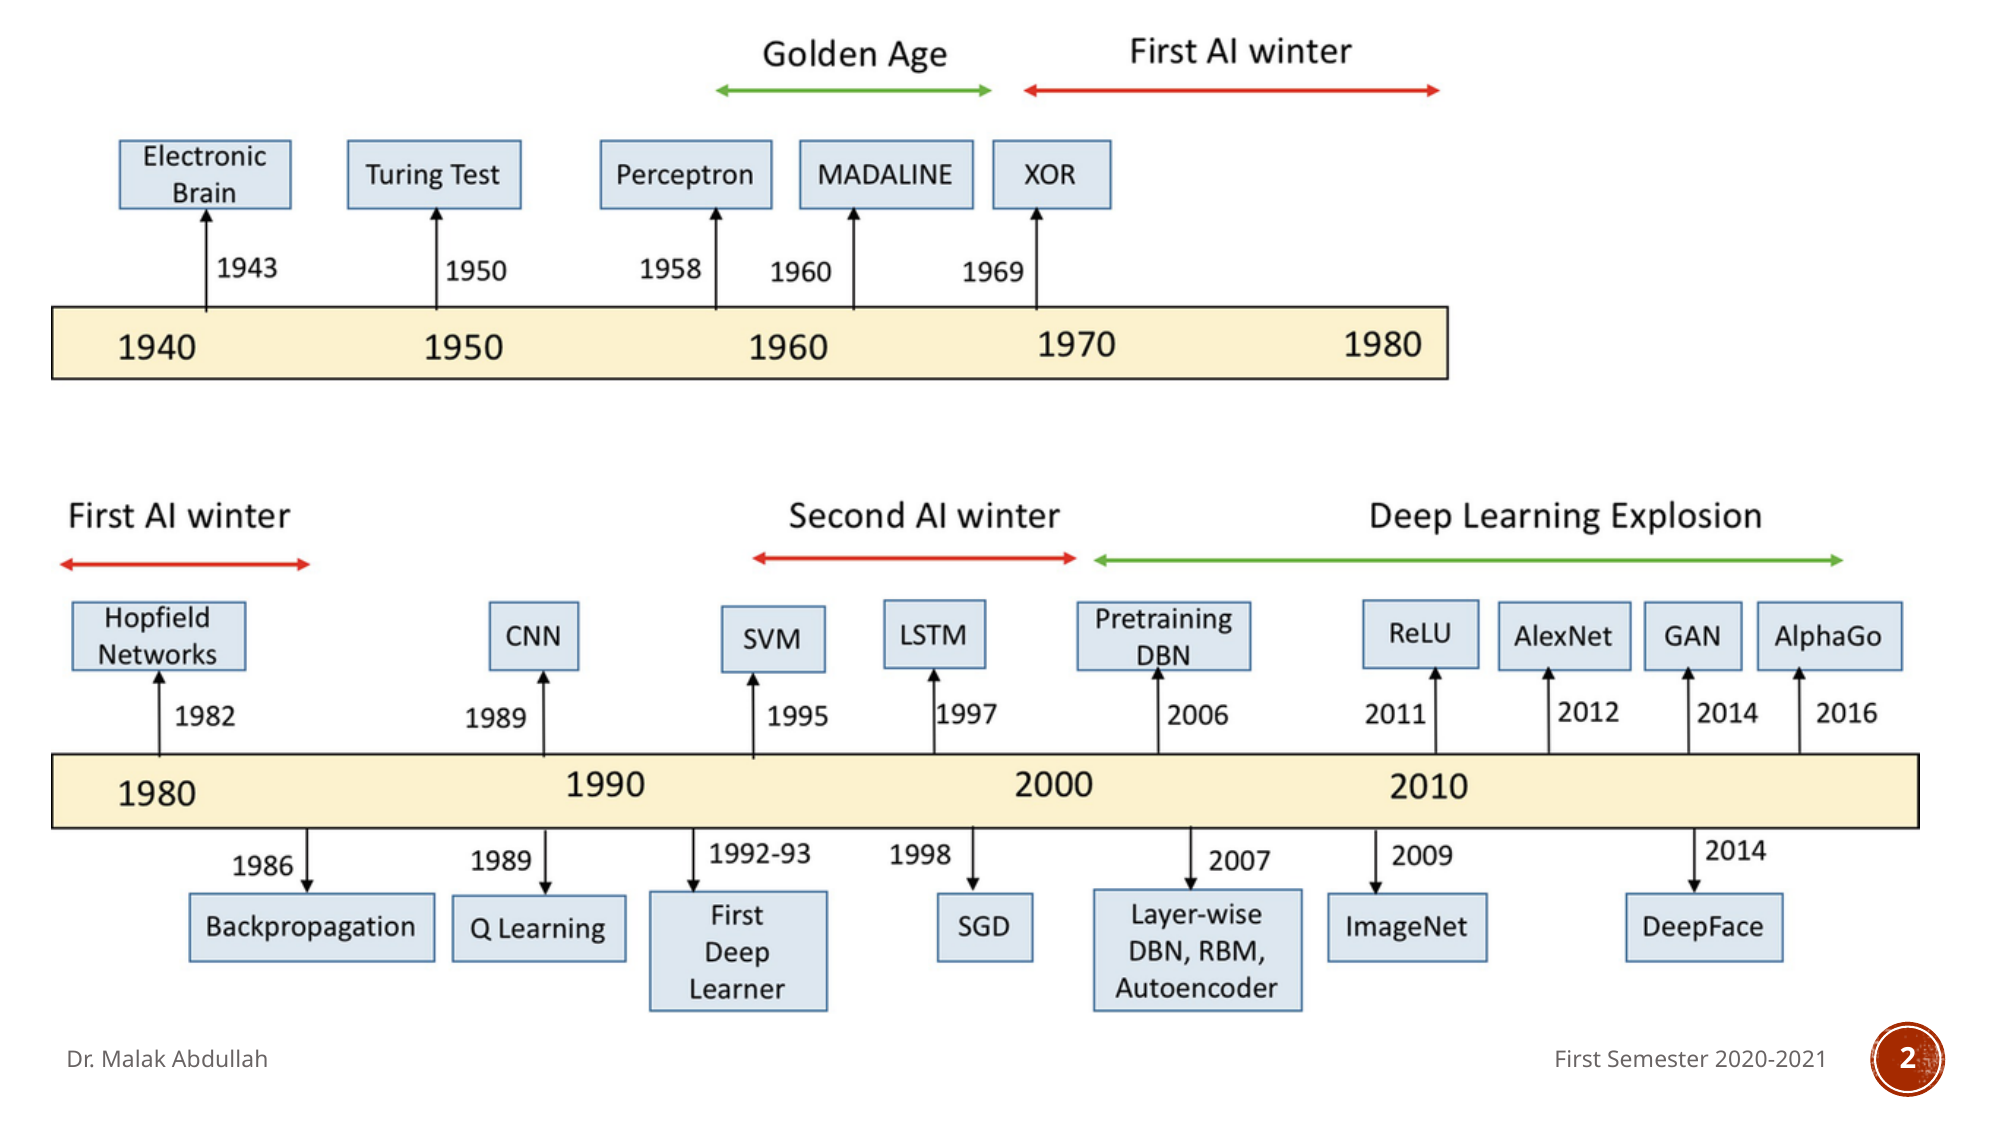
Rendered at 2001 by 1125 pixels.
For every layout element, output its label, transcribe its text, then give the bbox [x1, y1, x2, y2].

slide_number 2 [1855, 1028, 1961, 1089]
slide_number First Semester 2020-2021 [1306, 1028, 1844, 1089]
footer Dr. Malak Abdullah [51, 1028, 1217, 1089]
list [57, 41, 1914, 1009]
